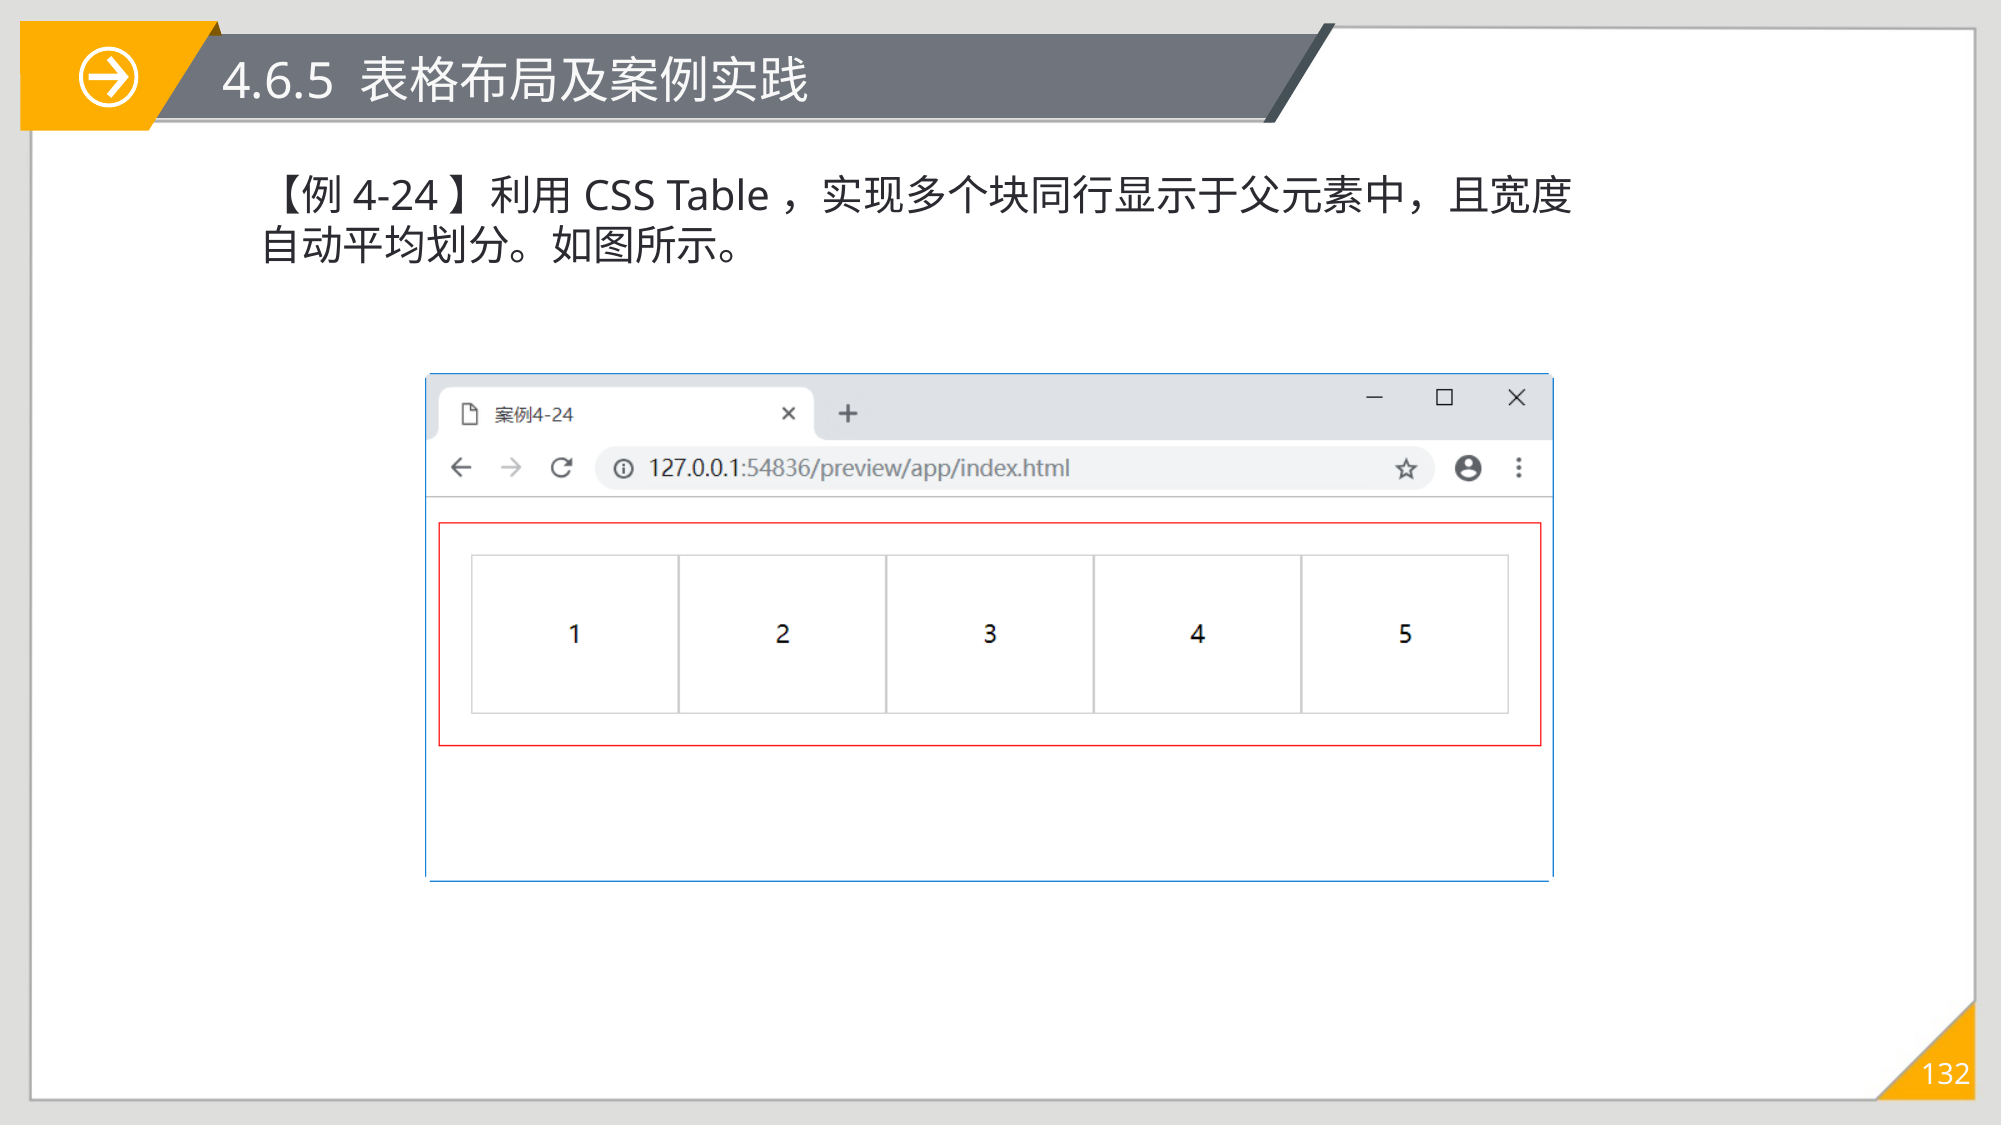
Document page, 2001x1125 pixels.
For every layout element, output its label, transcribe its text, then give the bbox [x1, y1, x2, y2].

title 4.6.5 表格布局及案例实践 [206, 26, 1792, 131]
picture [0, 0, 2001, 1125]
list 【例4-24】利用CSS Table，实现多个块同行显示于父元素中，且宽度自动平均划分。如图所示。 [244, 160, 1621, 315]
